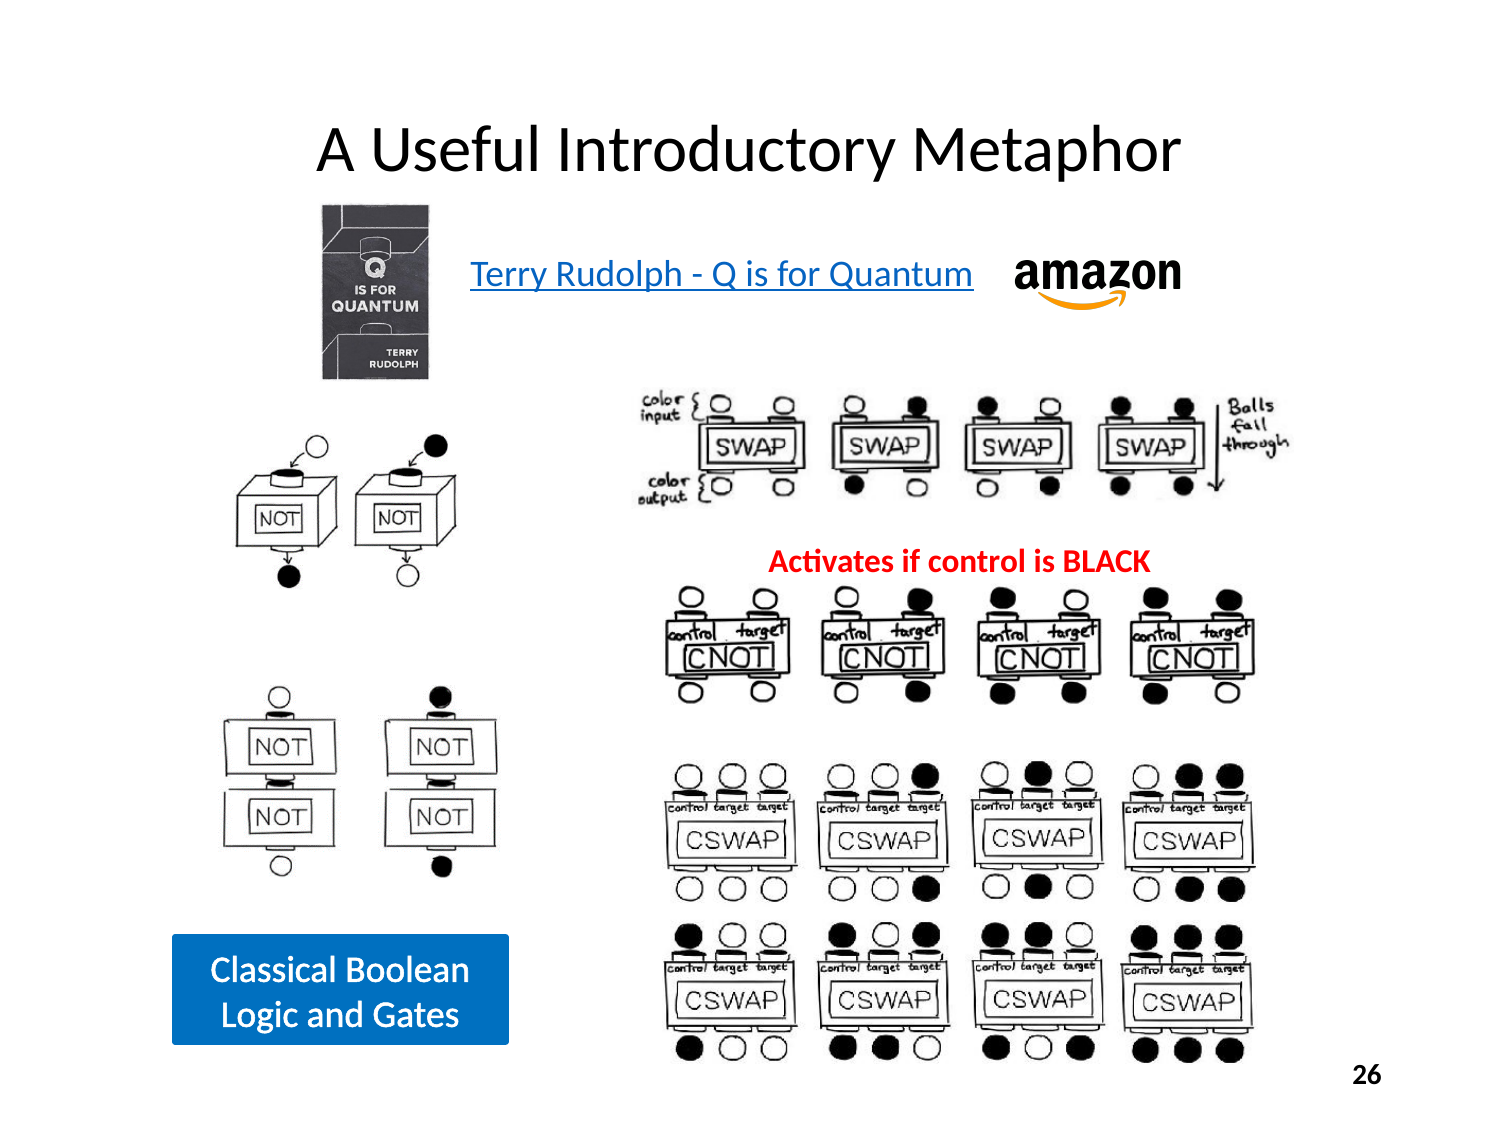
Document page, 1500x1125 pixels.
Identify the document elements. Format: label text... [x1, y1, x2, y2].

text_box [319, 200, 1181, 382]
picture [624, 372, 1296, 521]
title A Useful Introductory Metaphor [103, 59, 1397, 241]
text_box Activates if control is BLACK [729, 531, 1191, 565]
picture [652, 747, 1267, 1069]
text_box Classical Boolean Logic and Gates [175, 936, 506, 1042]
picture [225, 425, 478, 595]
picture [652, 565, 1267, 719]
picture [204, 673, 522, 886]
slide_number 26 [1059, 1042, 1397, 1103]
